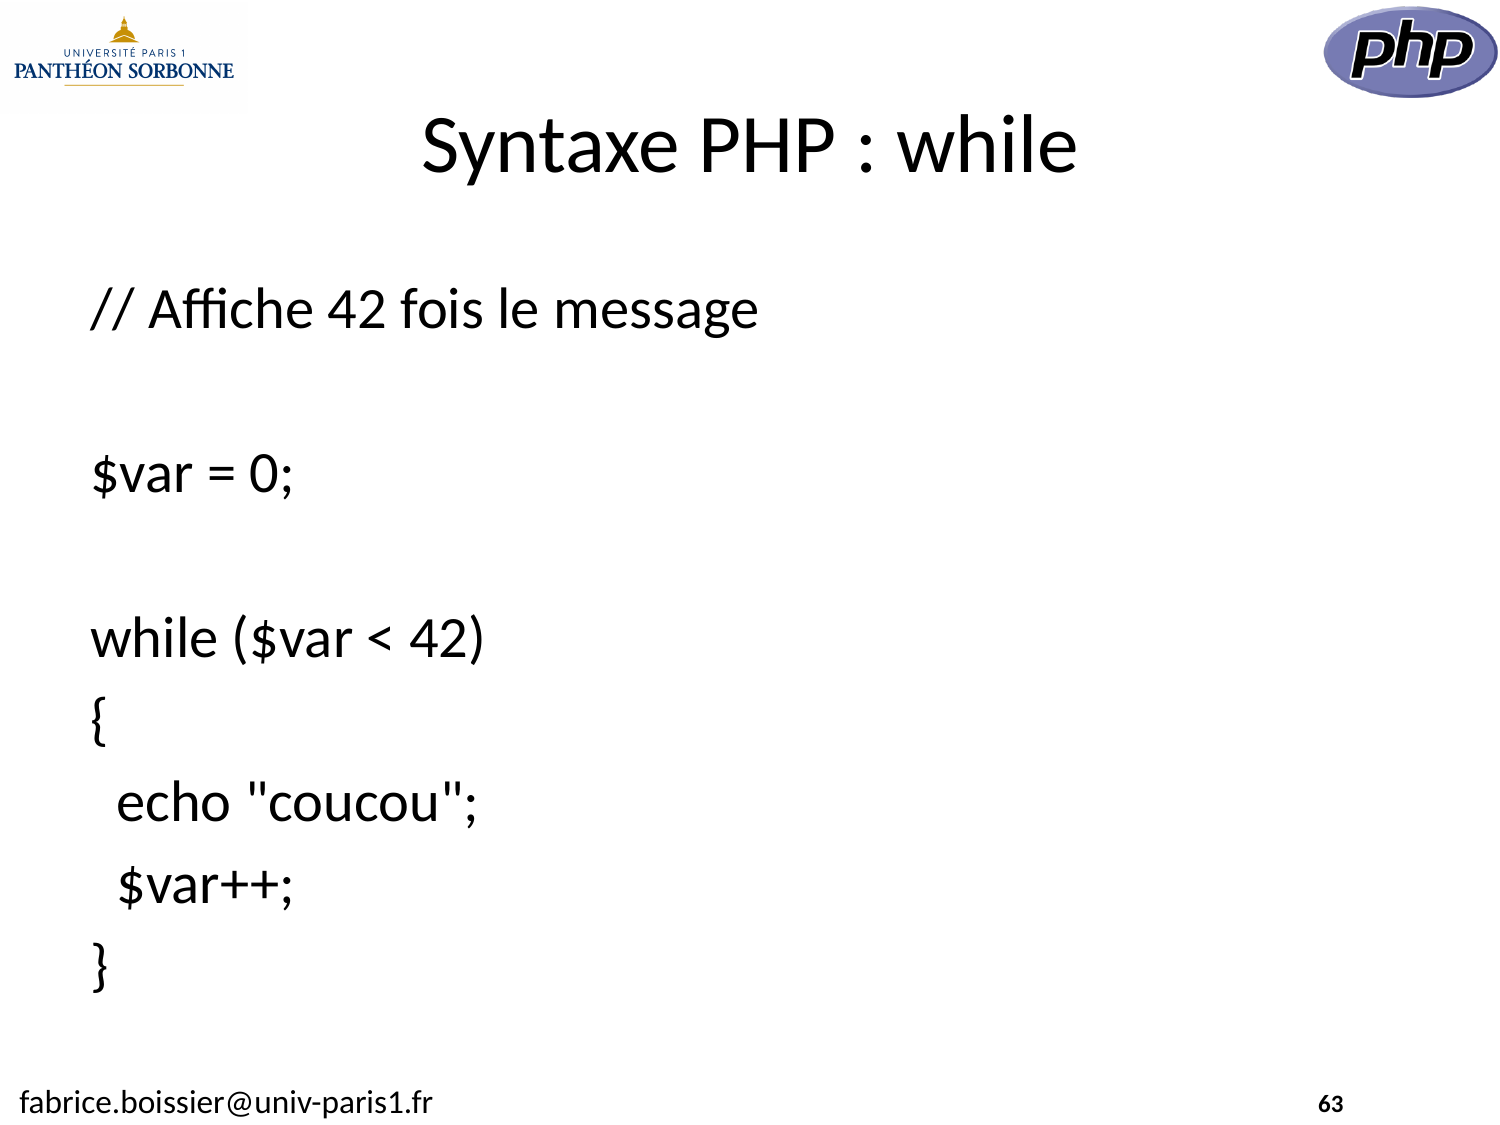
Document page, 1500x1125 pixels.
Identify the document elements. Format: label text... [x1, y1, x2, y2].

picture [0, 2, 248, 114]
picture [1321, 0, 1500, 119]
list // Affiche 42 fois le message $var = 0; while ($var < 42) { echo "coucou"; $var++; } [75, 262, 1425, 1005]
title Syntaxe PHP : while [75, 45, 1425, 233]
slide_number 63 [1156, 1072, 1500, 1125]
